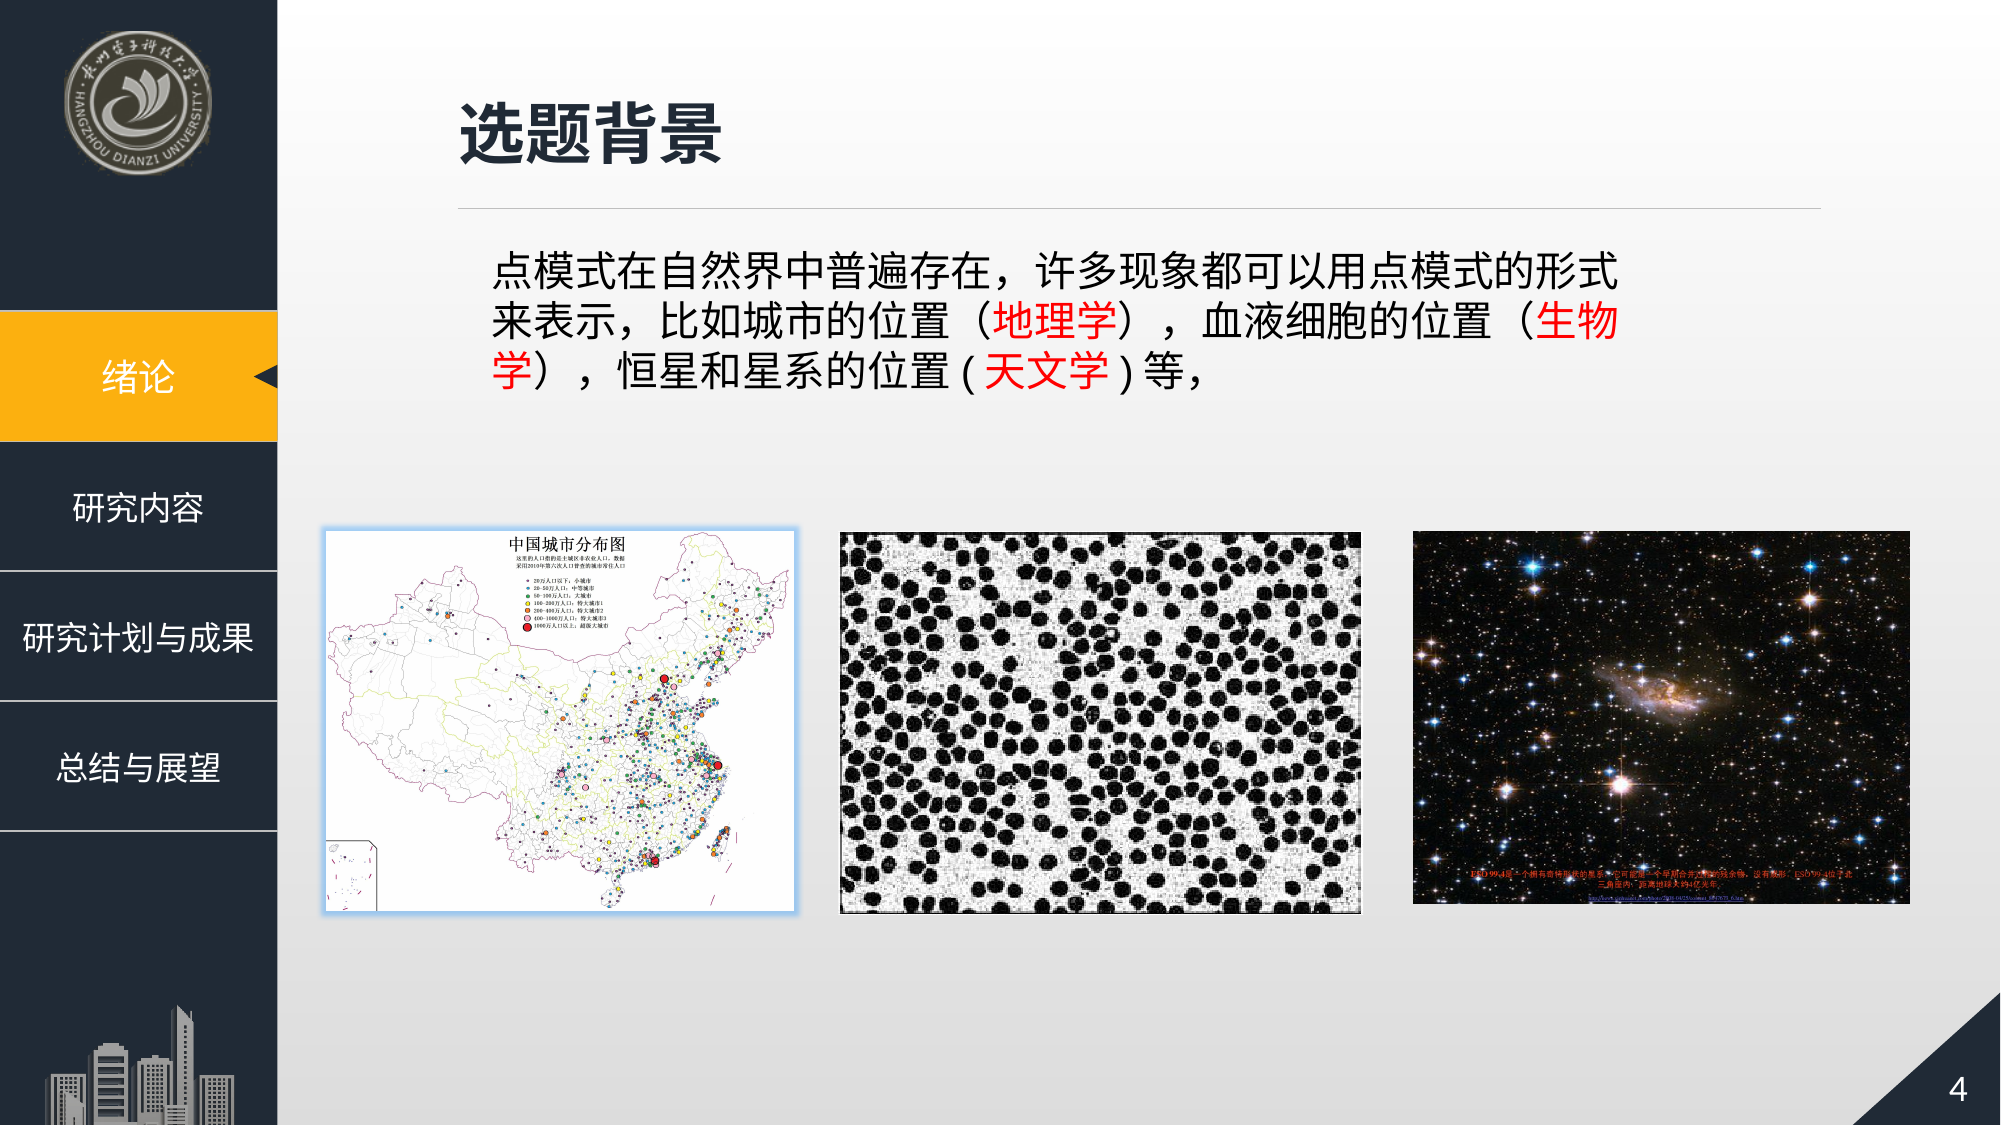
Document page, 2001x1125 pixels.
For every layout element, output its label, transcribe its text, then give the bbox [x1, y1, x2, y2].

text_box 选题背景 [443, 84, 741, 180]
picture [64, 31, 212, 177]
picture [16, 1004, 260, 1125]
picture [1413, 531, 1910, 904]
picture [838, 531, 1364, 915]
picture [326, 531, 794, 911]
text_box 点模式在自然界中普遍存在，许多现象都可以用点模式的形式来表示，比如城市的位置（地理学），血液细胞的位置（生物学），恒星和星系的位置(天文学)等， [476, 237, 1667, 403]
